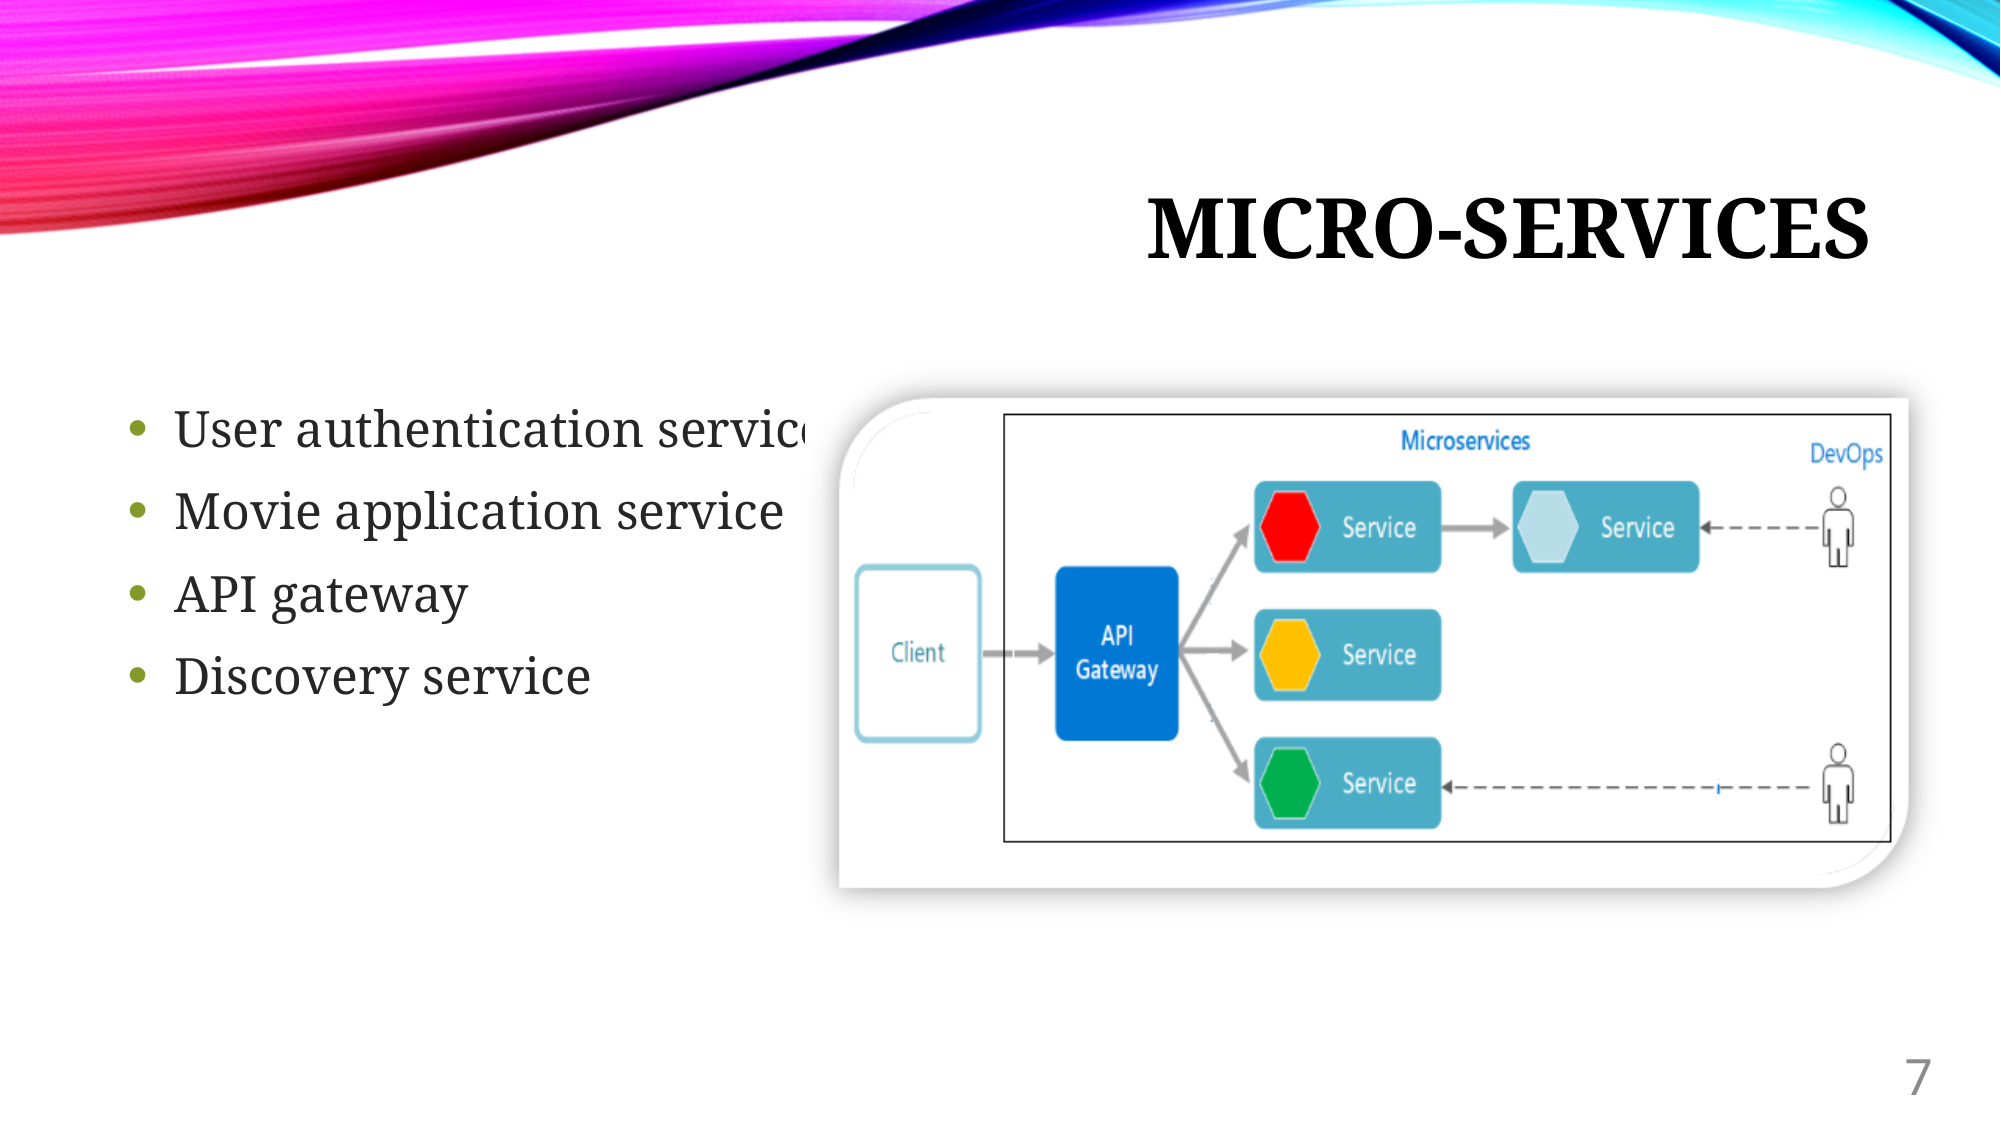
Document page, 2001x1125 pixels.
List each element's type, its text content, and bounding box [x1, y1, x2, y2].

picture [0, 0, 2000, 237]
slide_number 7 [1497, 1049, 1948, 1110]
picture [1890, 0, 2000, 75]
title Micro-services [474, 125, 1888, 338]
picture [805, 356, 1949, 965]
list User authentication service Movie application service API gateway Discovery service [112, 389, 848, 1050]
picture [1910, 0, 2000, 45]
